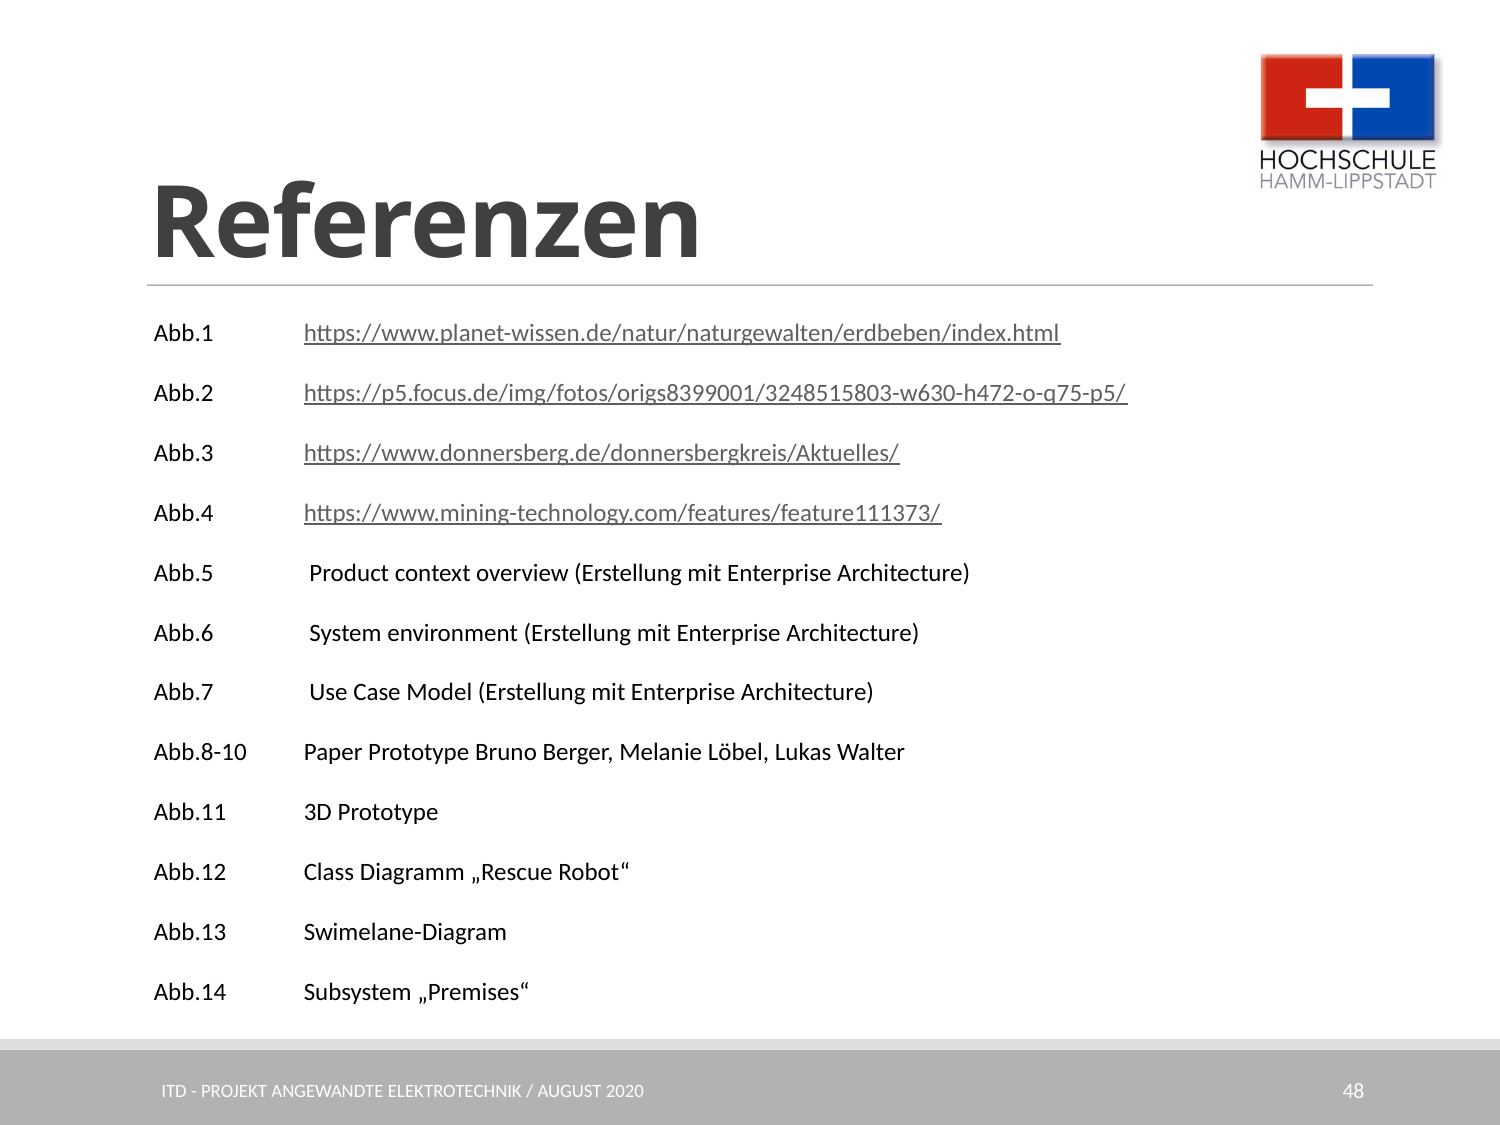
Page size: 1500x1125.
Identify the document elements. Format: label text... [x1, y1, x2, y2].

picture [1373, 50, 1443, 192]
text_box Referenzen [134, 47, 1373, 285]
text_box Abb.1 https://www.planet-wissen.de/natur/naturgewalten/erdbeben/index.html Abb.2 https://p5.focus.de/img/fotos/origs8399001/3248515803-w630-h472-o-q75-p5/ Abb.3 https://www.donnersberg.de/donnersbergkreis/Aktuelles/ Abb.4 https://www.mining-technology.com/features/feature111373/ Abb.5 Product context overview (Erstellung mit Enterprise Architecture) Abb.6 System environment (Erstellung mit Enterprise Architecture) Abb.7 Use Case Model (Erstellung mit Enterprise Architecture) Abb.8-10 Paper Prototype Bruno Berger, Melanie Löbel, Lukas Walter Abb.11 3D Prototype Abb.12 Class Diagramm „Rescue Robot“ Abb.13 Swimelane-Diagram Abb.14 Subsystem „Premises“ [138, 309, 1143, 1013]
text_box 48 [1218, 1059, 1380, 1120]
text_box ITD - Projekt angewandte Elektrotechnik / August 2020 [105, 1059, 700, 1120]
